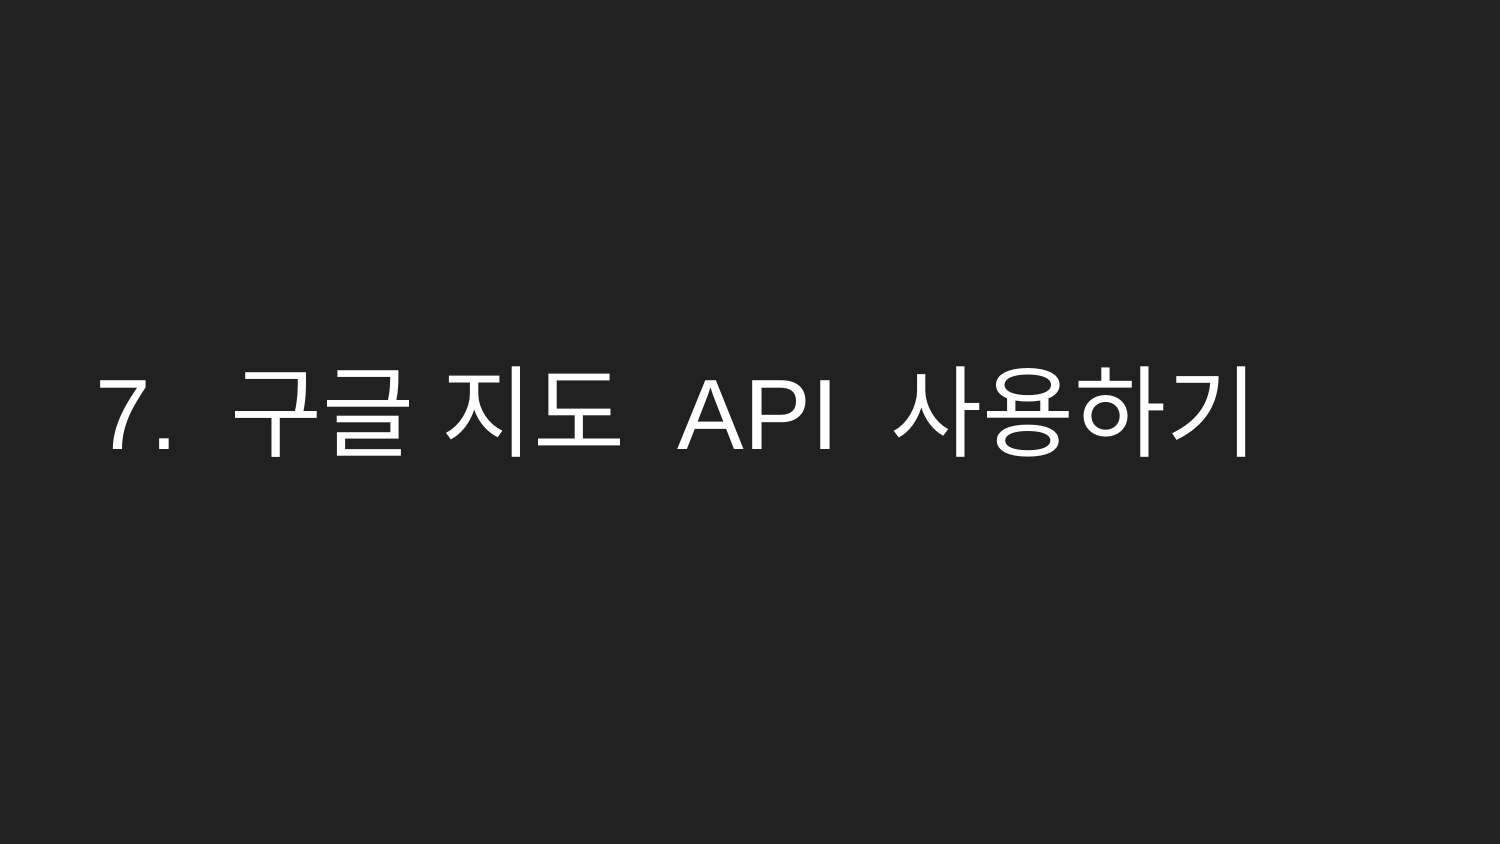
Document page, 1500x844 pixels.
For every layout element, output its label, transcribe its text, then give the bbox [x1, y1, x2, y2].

title 7. 구글 지도 API 사용하기 [80, 73, 1390, 745]
